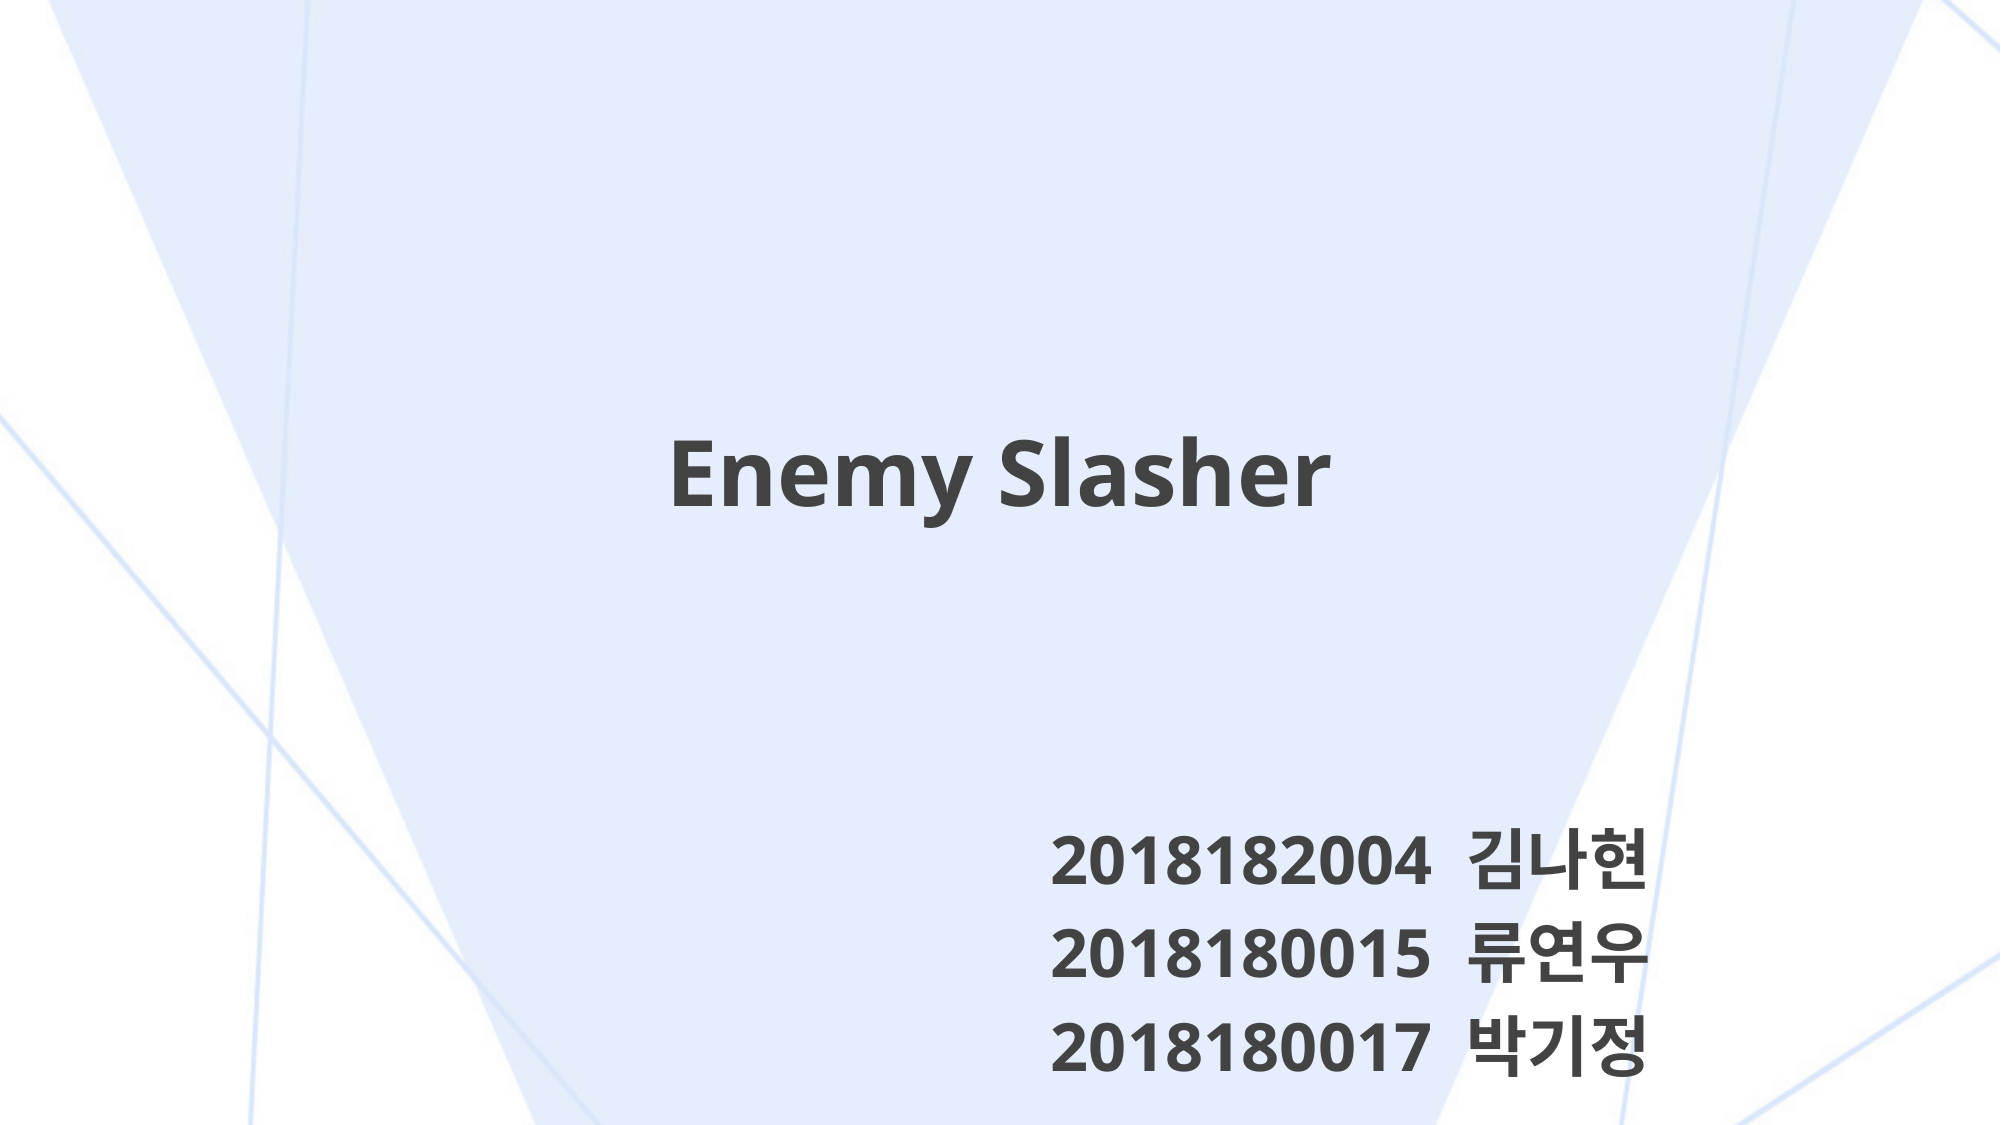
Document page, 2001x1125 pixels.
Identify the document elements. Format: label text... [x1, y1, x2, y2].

subtitle 2018182004 김나현 2018180015 류연우 2018180017 박기정 [607, 810, 1666, 893]
title Enemy Slasher [150, 349, 1850, 591]
